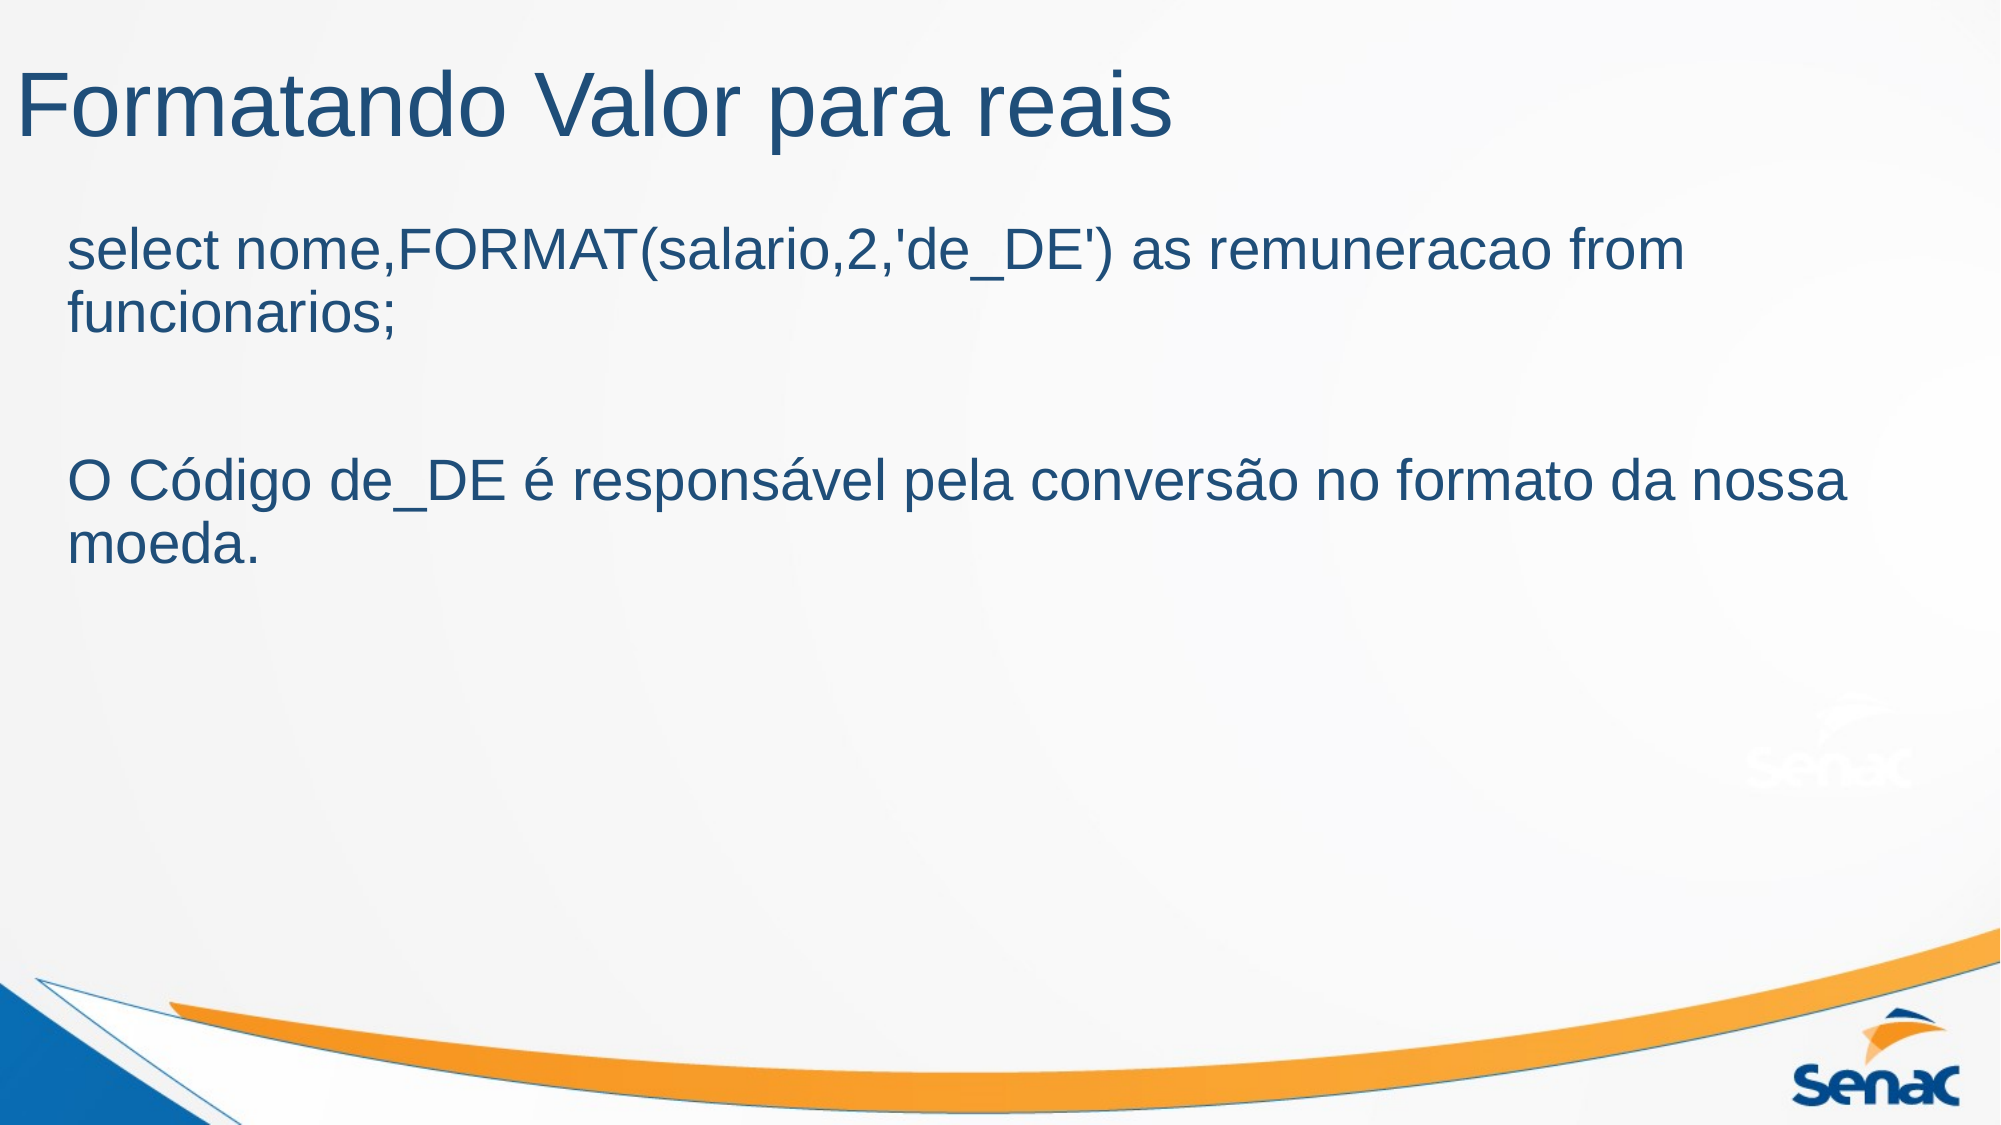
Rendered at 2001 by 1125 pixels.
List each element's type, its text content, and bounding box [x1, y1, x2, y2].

list select nome,FORMAT(salario,2,'de_DE') as remuneracao from funcionarios; O Código de_DE é responsável pela conversão no formato da nossa moeda. [52, 211, 1973, 926]
picture [0, 0, 2001, 1125]
title Formatando Valor para reais [0, 36, 1973, 178]
